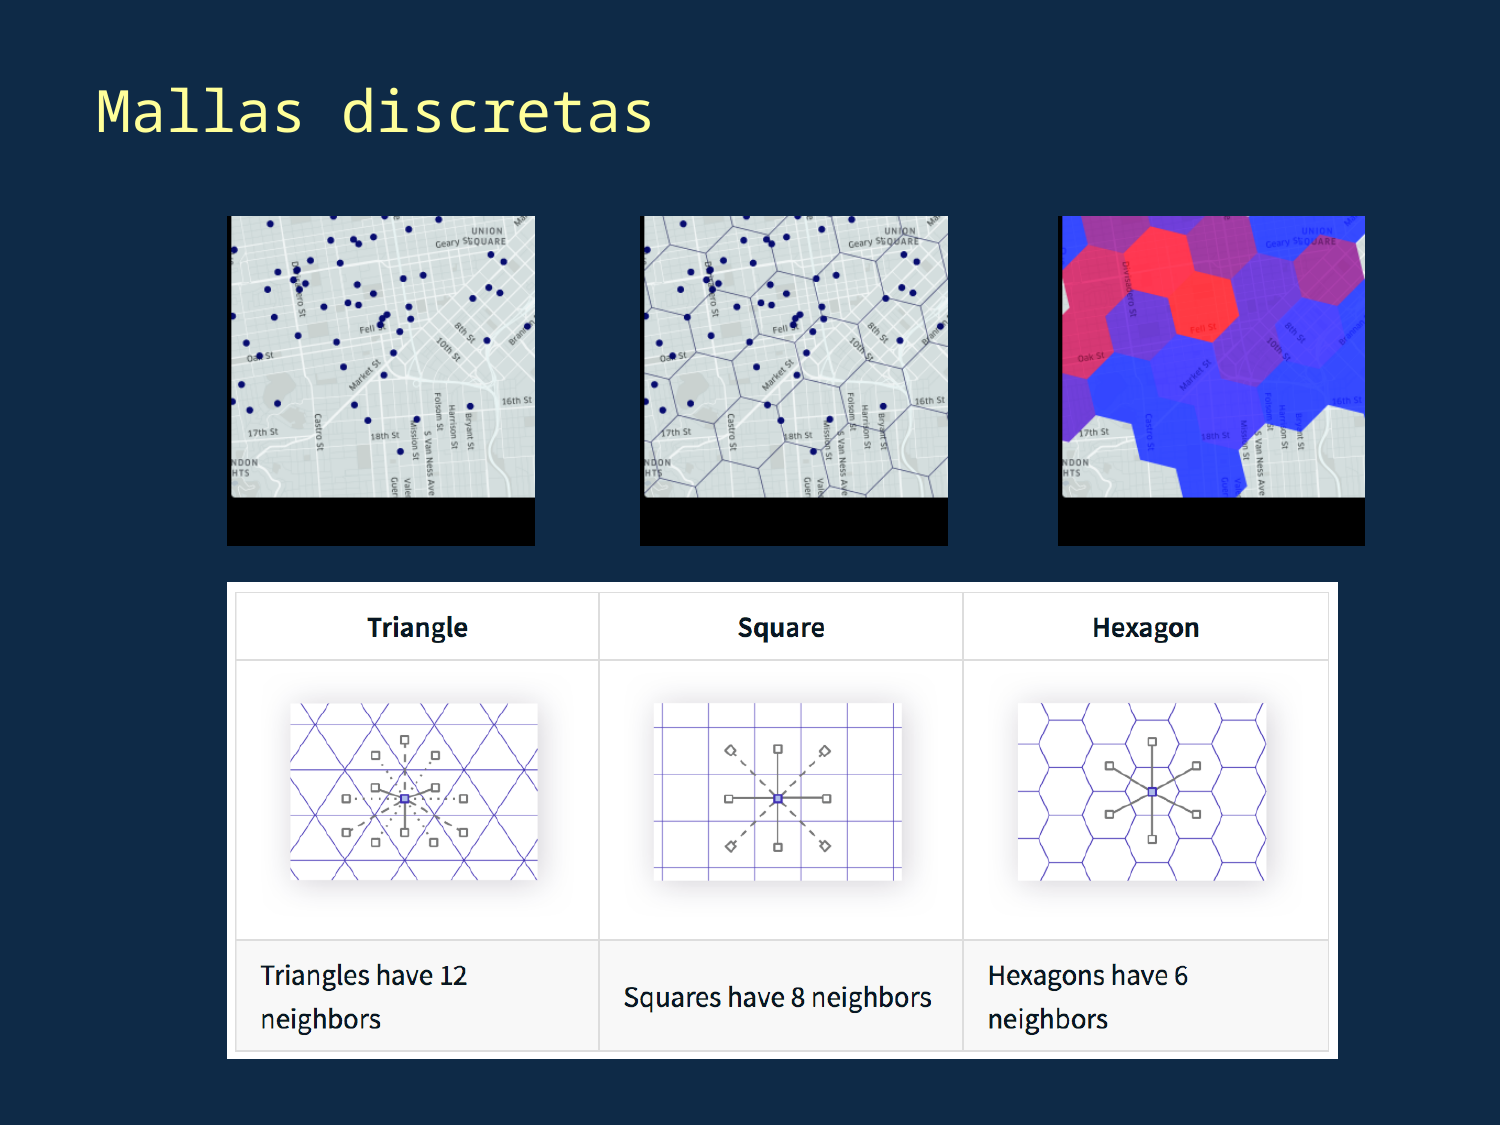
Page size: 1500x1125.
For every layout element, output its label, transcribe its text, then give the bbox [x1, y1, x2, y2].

picture [1057, 216, 1365, 546]
text_box Mallas discretas [81, 66, 1441, 151]
picture [227, 216, 535, 546]
picture [640, 216, 948, 546]
picture [227, 582, 1339, 1059]
